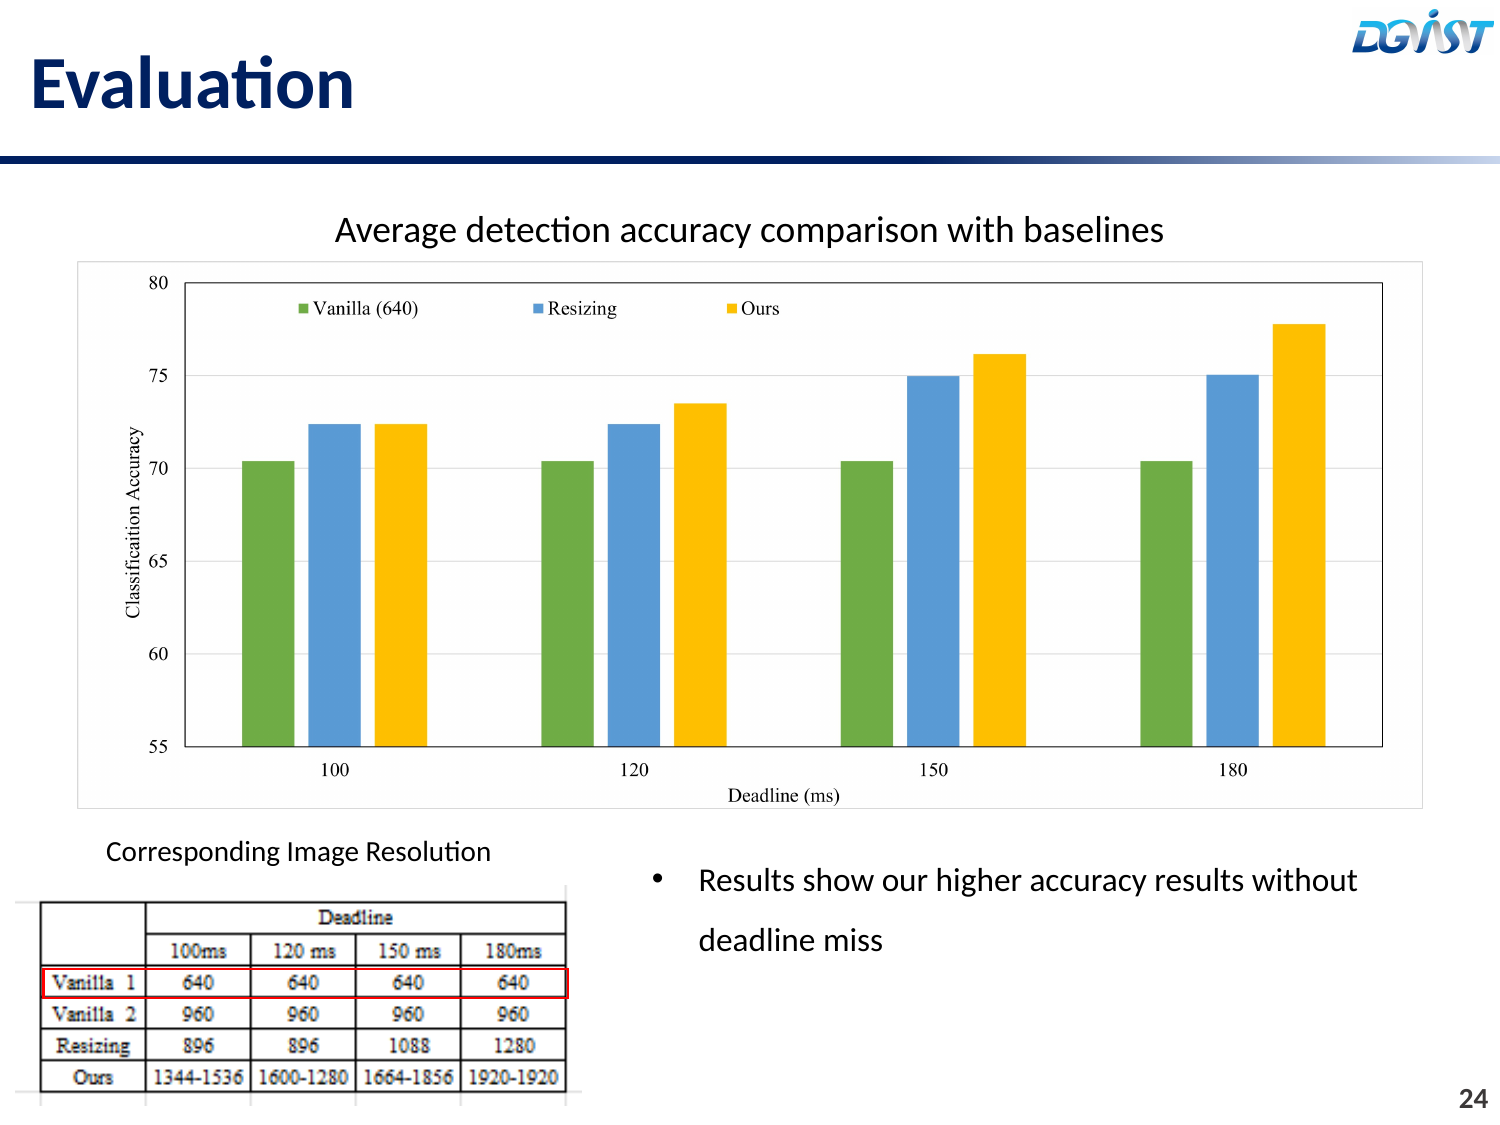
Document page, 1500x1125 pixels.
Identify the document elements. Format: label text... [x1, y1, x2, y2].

text_box Evaluation [15, 19, 1440, 139]
text_box Results show our higher accuracy results without deadline miss [637, 831, 1440, 966]
picture [1352, 7, 1494, 55]
text_box 24 [1440, 1072, 1500, 1118]
text_box Corresponding Image Resolution [69, 807, 528, 875]
picture [15, 885, 582, 1106]
text_box Average detection accuracy comparison with baselines [242, 174, 1258, 257]
text_box [0, 155, 1500, 165]
picture [77, 261, 1423, 809]
